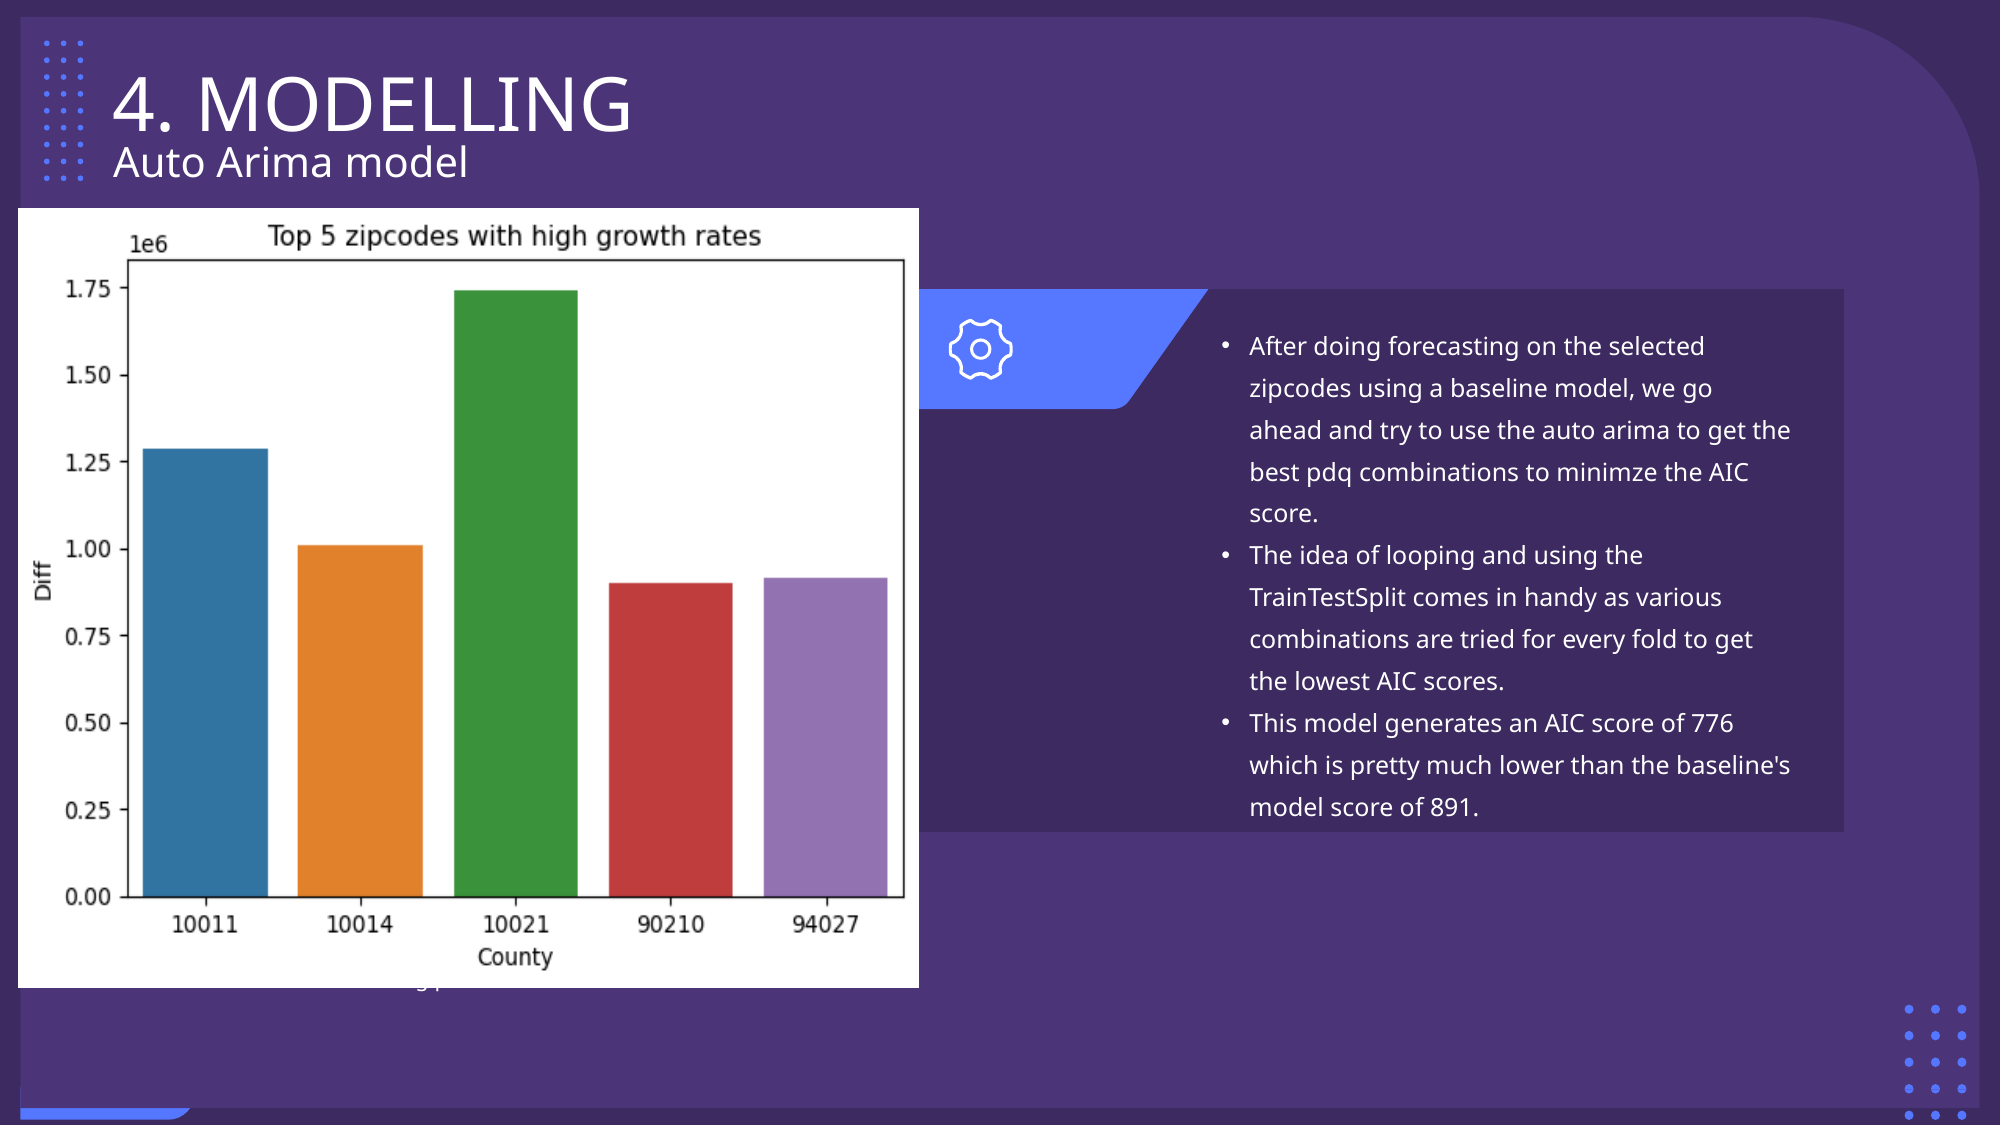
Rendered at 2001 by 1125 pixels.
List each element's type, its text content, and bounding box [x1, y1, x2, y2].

text_box 4. MODELLING [98, 48, 1119, 128]
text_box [919, 289, 1845, 988]
picture [18, 208, 919, 988]
text_box Auto Arima model [98, 128, 1161, 194]
